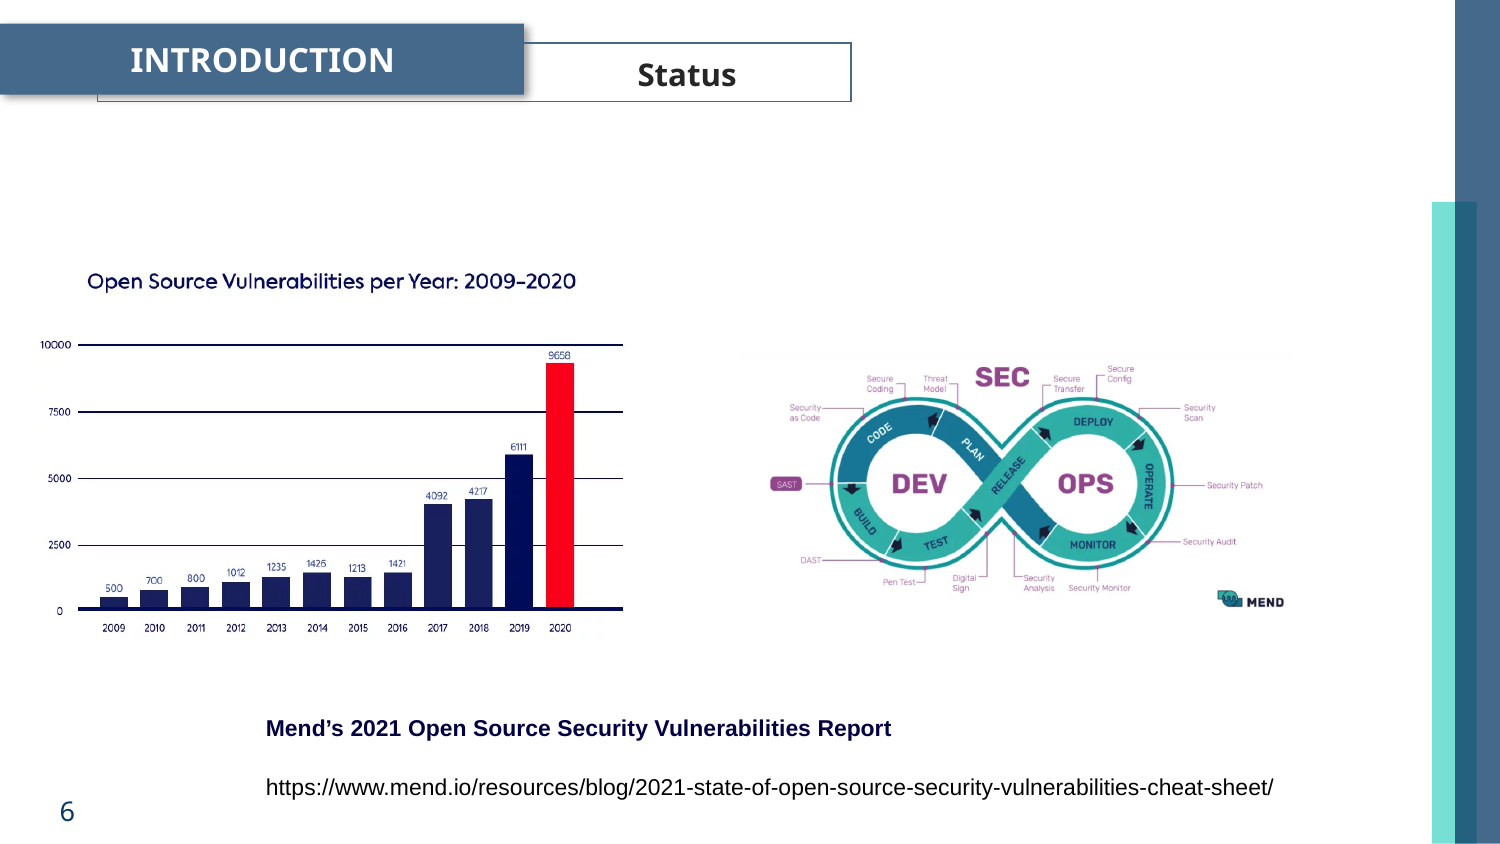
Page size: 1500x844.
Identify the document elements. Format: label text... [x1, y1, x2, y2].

picture [738, 351, 1294, 615]
text_box INTRODUCTION [0, 23, 524, 95]
text_box [97, 42, 852, 102]
picture [24, 259, 653, 651]
text_box Mend’s 2021 Open Source Security Vulnerabilities Report https://www.mend.io/resources/blog/2021-state-of-open-source-security-vulnerabilities-cheat-sheet/ [250, 700, 1335, 843]
slide_number ‹#› [0, 779, 90, 844]
text_box Status [504, 43, 871, 104]
